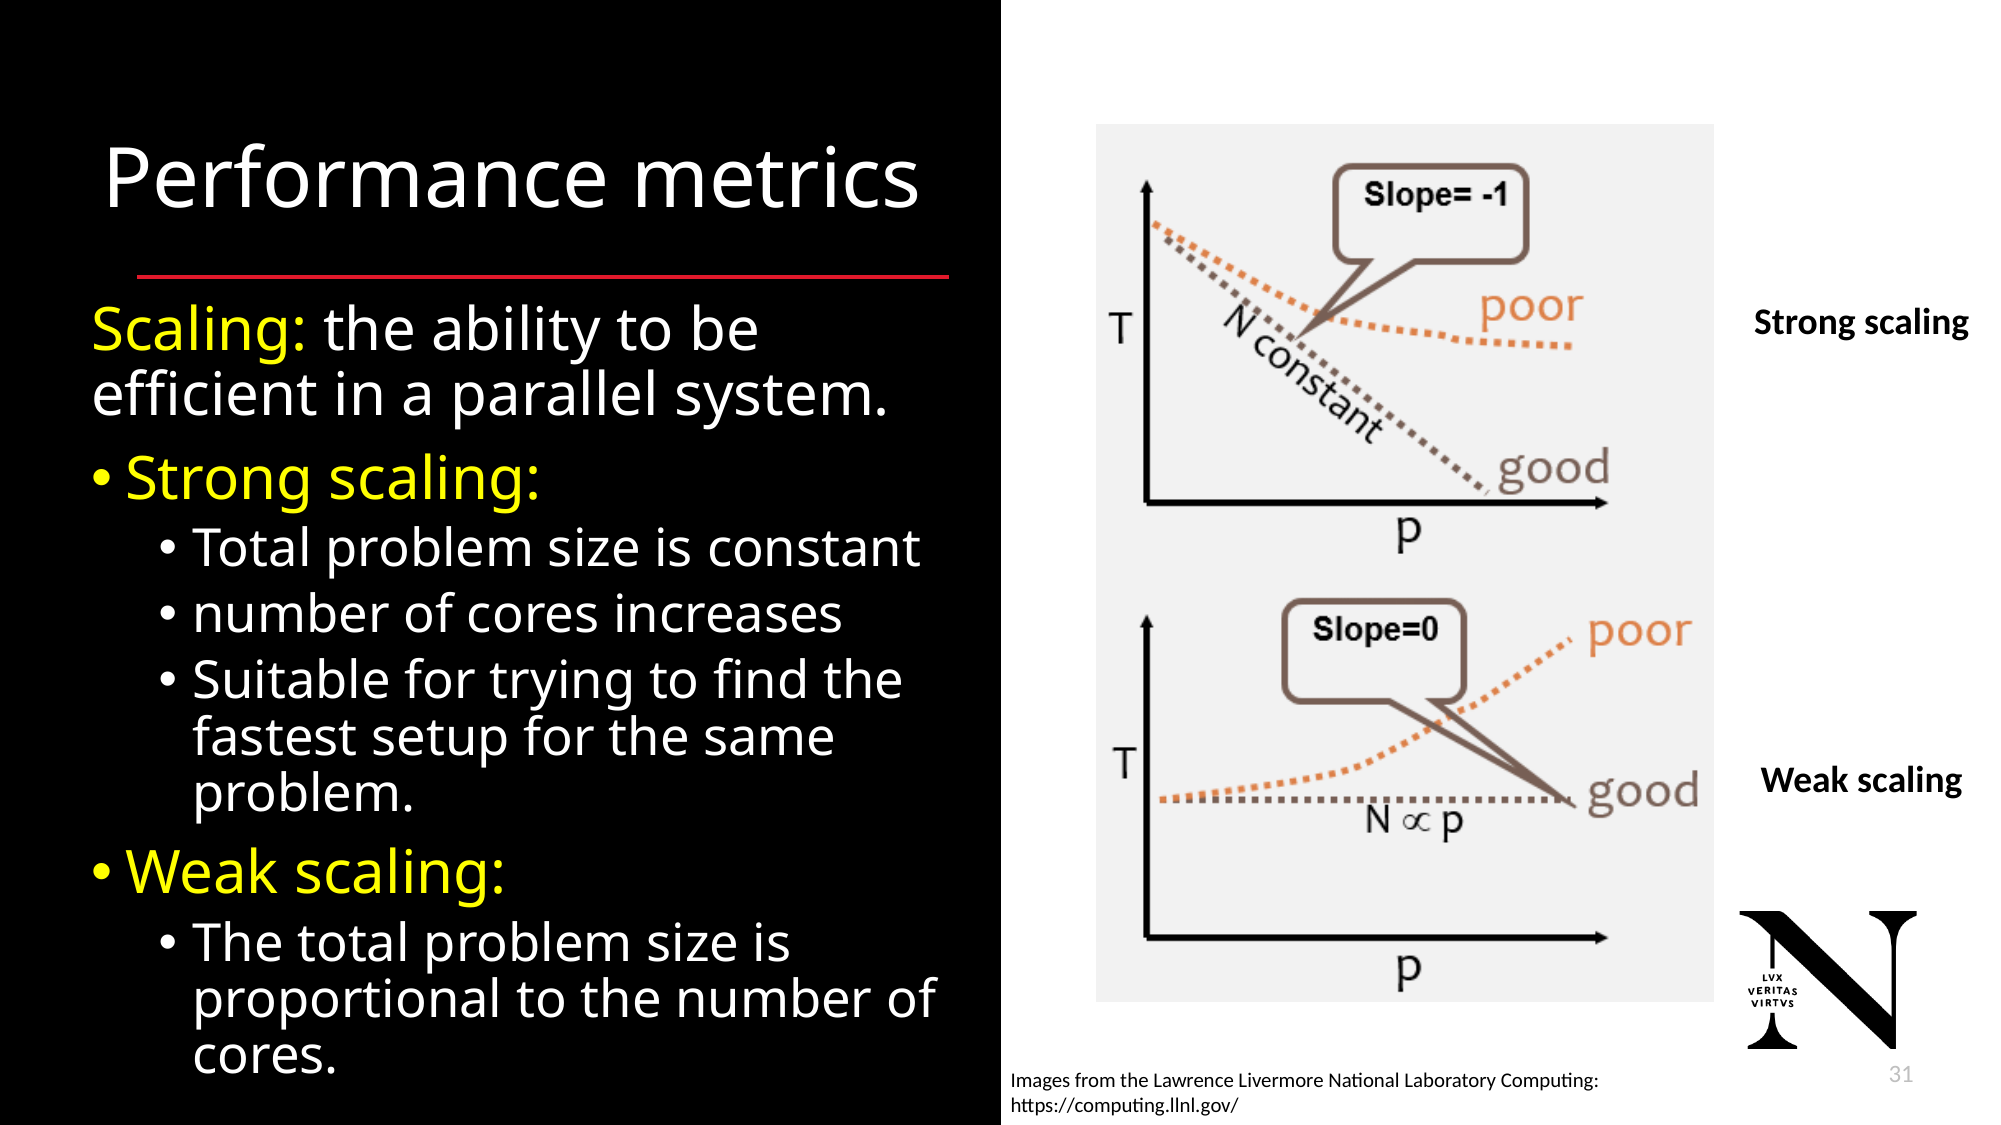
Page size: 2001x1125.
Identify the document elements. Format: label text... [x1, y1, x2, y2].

text_box Strong scaling [1738, 289, 1985, 350]
title Performance metrics [76, 72, 949, 290]
list Scaling: the ability to be efficient in a parallel system. Strong scaling: Total problem size is constant number of cores increases Suitable for trying to find the fastest setup for the same problem. Weak scaling: The total problem size is proportional to the number of cores. [76, 291, 988, 1105]
slide_number 32 [1479, 1042, 1930, 1103]
picture [1096, 124, 1714, 1002]
text_box Images from the Lawrence Livermore National Laboratory Computing: https://computing.llnl.gov/ [995, 1059, 1776, 1124]
text_box Weak scaling [1738, 747, 1985, 808]
